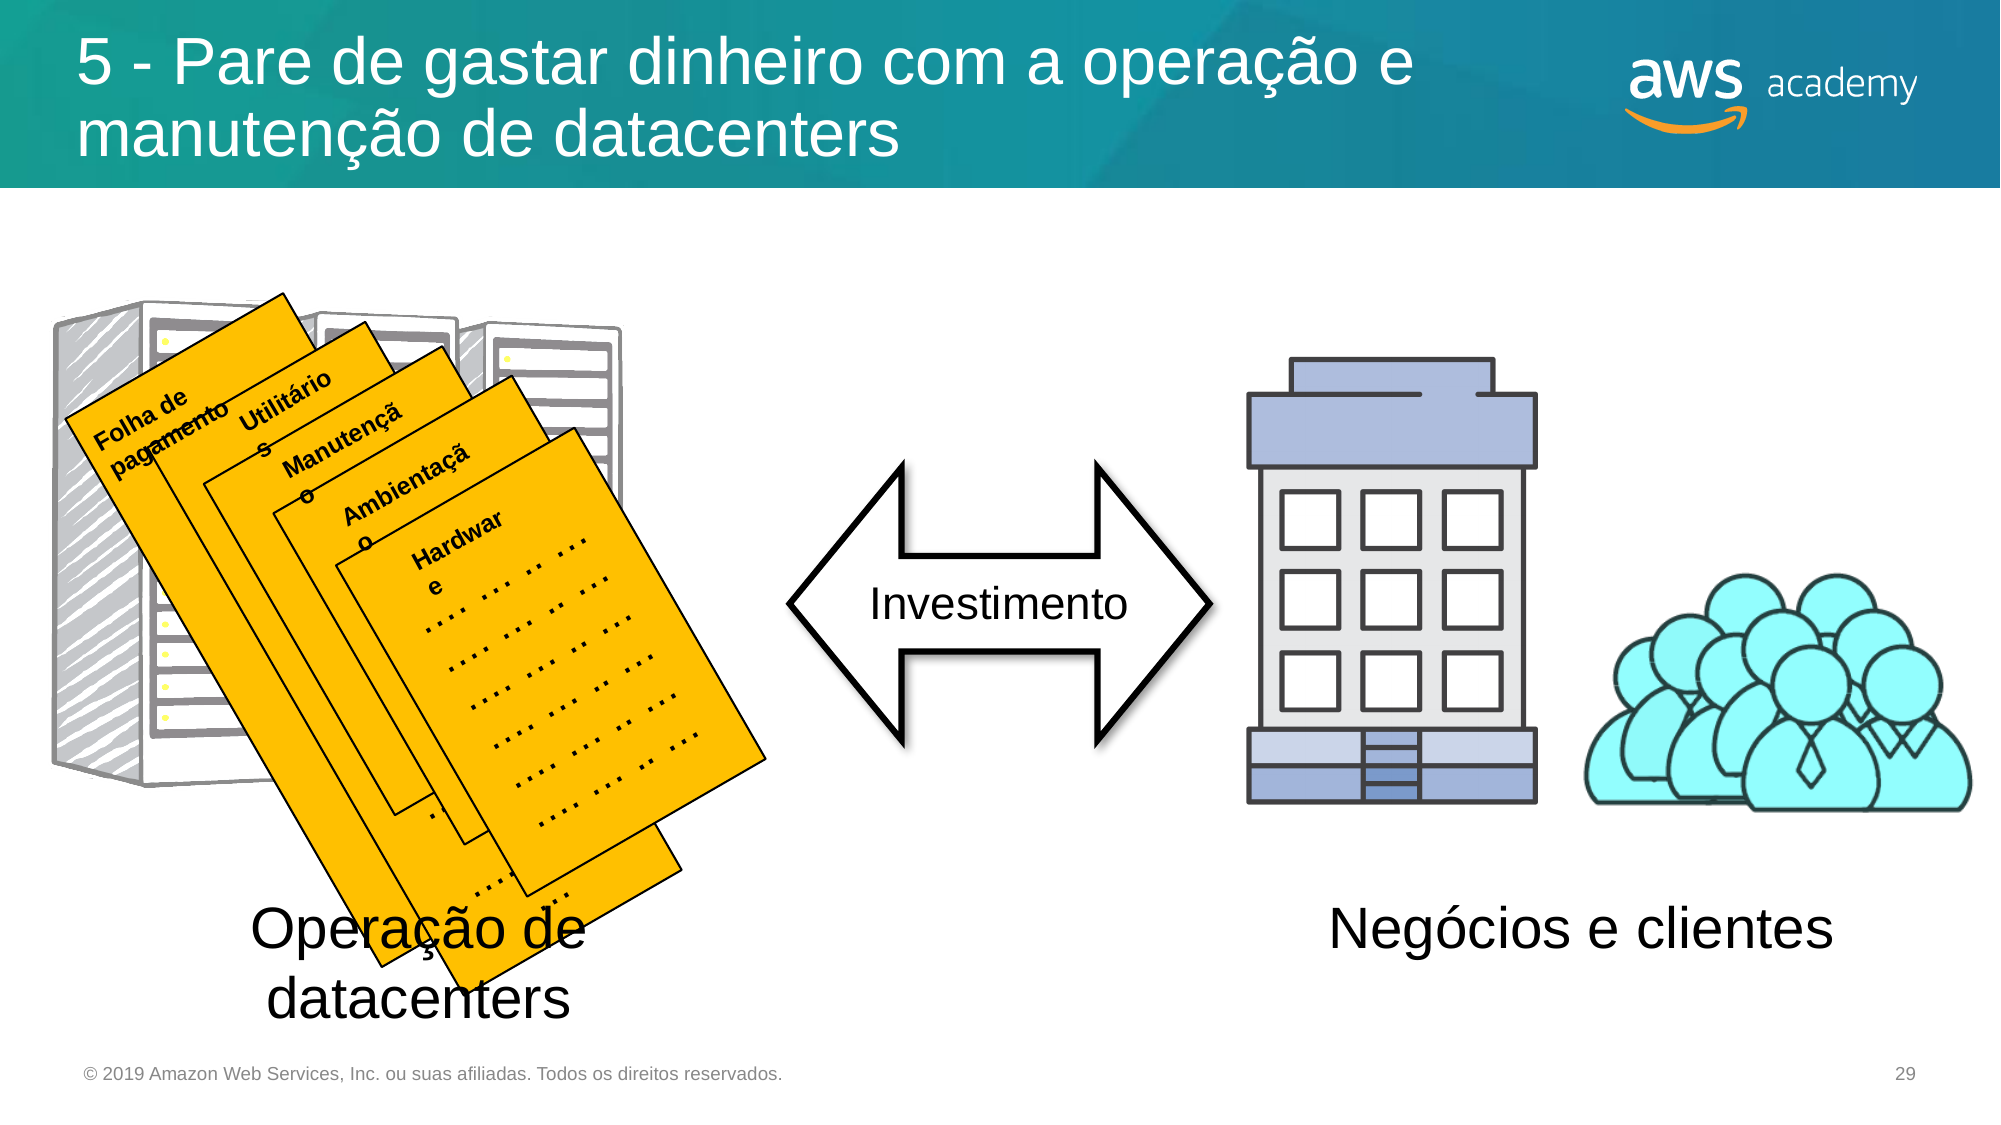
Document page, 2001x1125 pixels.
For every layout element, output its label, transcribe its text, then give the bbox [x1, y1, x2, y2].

text_box Investimento [789, 467, 1128, 741]
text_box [1133, 322, 1984, 862]
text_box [5, 286, 775, 892]
footer © 2019 Amazon Web Services, Inc. ou suas afiliadas. Todos os direitos reservados. [68, 1042, 849, 1103]
slide_number 29 [1481, 1042, 1932, 1103]
text_box Operação de datacenters [130, 900, 708, 1038]
title 5 - Pare de gastar dinheiro com a operação e manutenção de datacenters [61, 60, 1649, 138]
text_box Negócios e clientes [1260, 882, 1904, 968]
picture [0, 0, 2000, 188]
